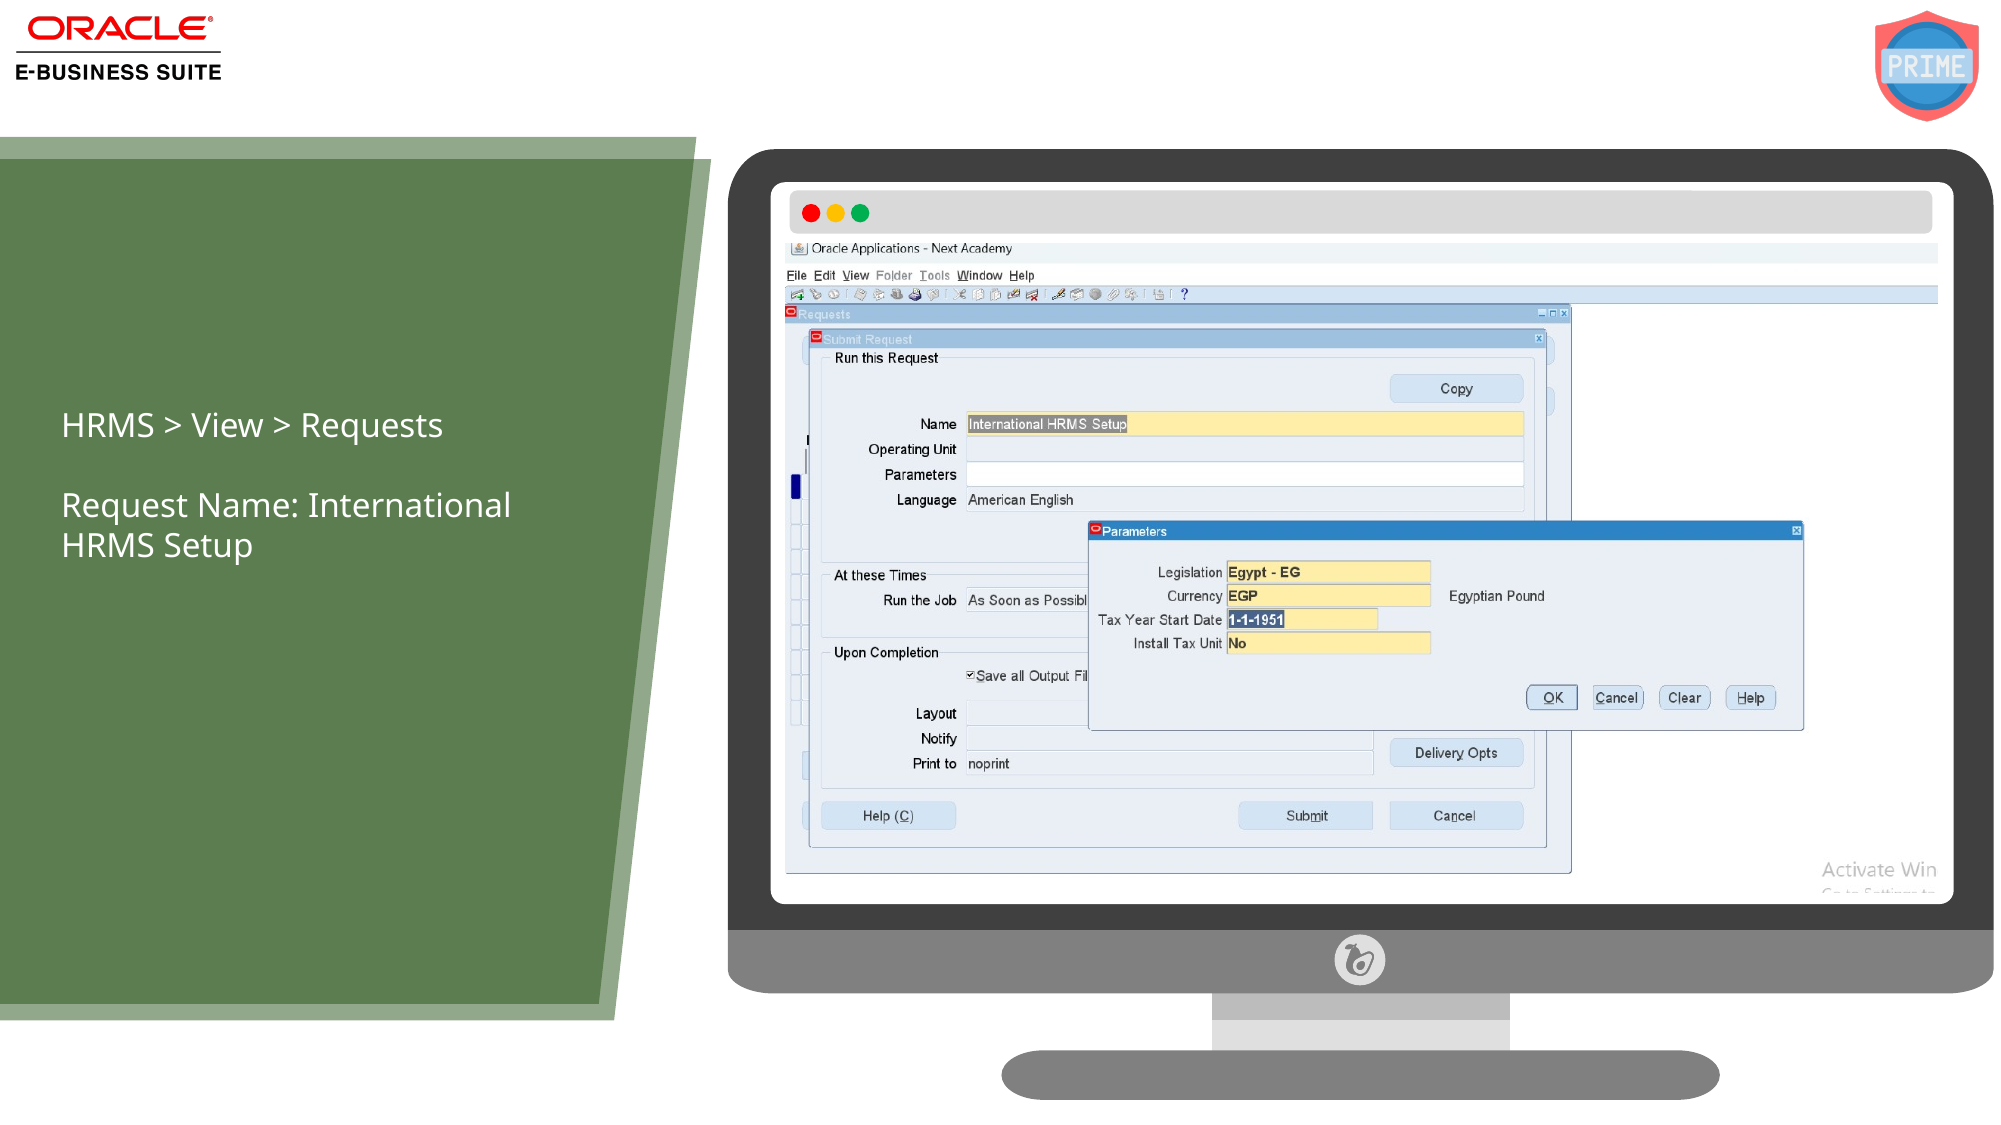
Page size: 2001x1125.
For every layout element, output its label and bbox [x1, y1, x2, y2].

picture [16, 15, 222, 81]
text_box [727, 148, 1995, 1101]
picture [785, 243, 1939, 894]
text_box [0, 136, 712, 1021]
picture [1868, 7, 1986, 125]
